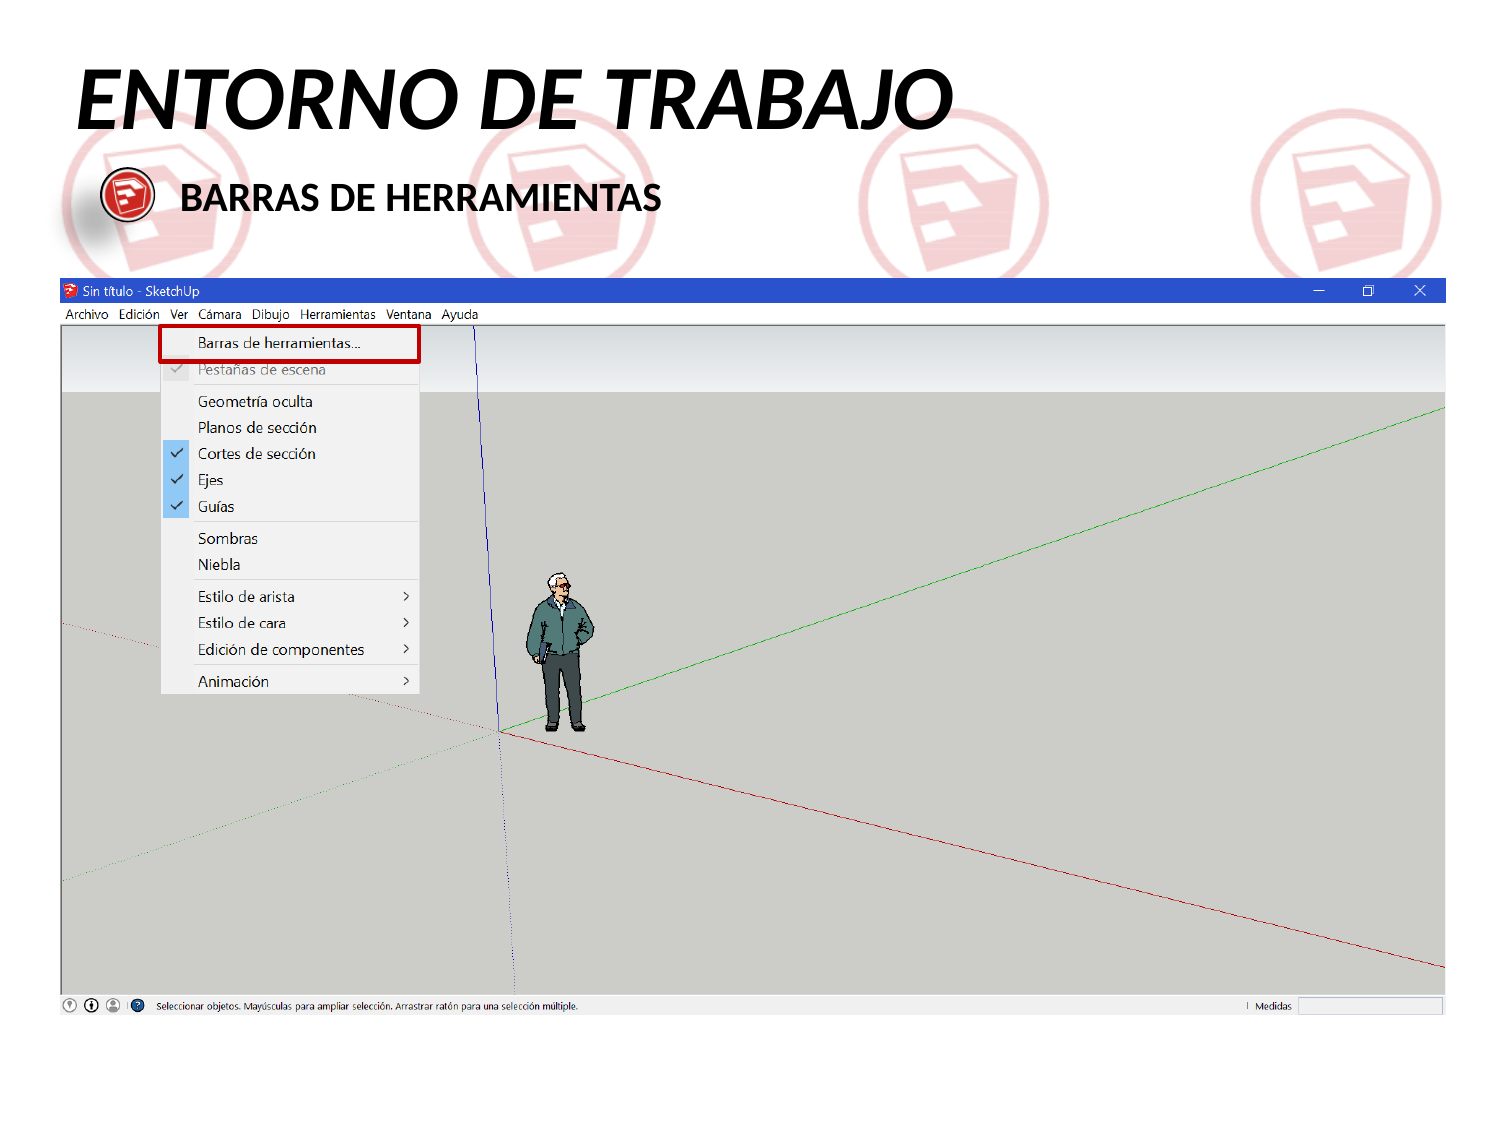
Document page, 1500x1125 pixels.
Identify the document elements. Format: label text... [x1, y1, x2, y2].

text_box BARRAS DE HERRAMIENTAS [60, 161, 1034, 227]
text_box ENTORNO DE TRABAJO [60, 30, 1282, 156]
picture [99, 166, 156, 223]
picture [60, 278, 1446, 1015]
